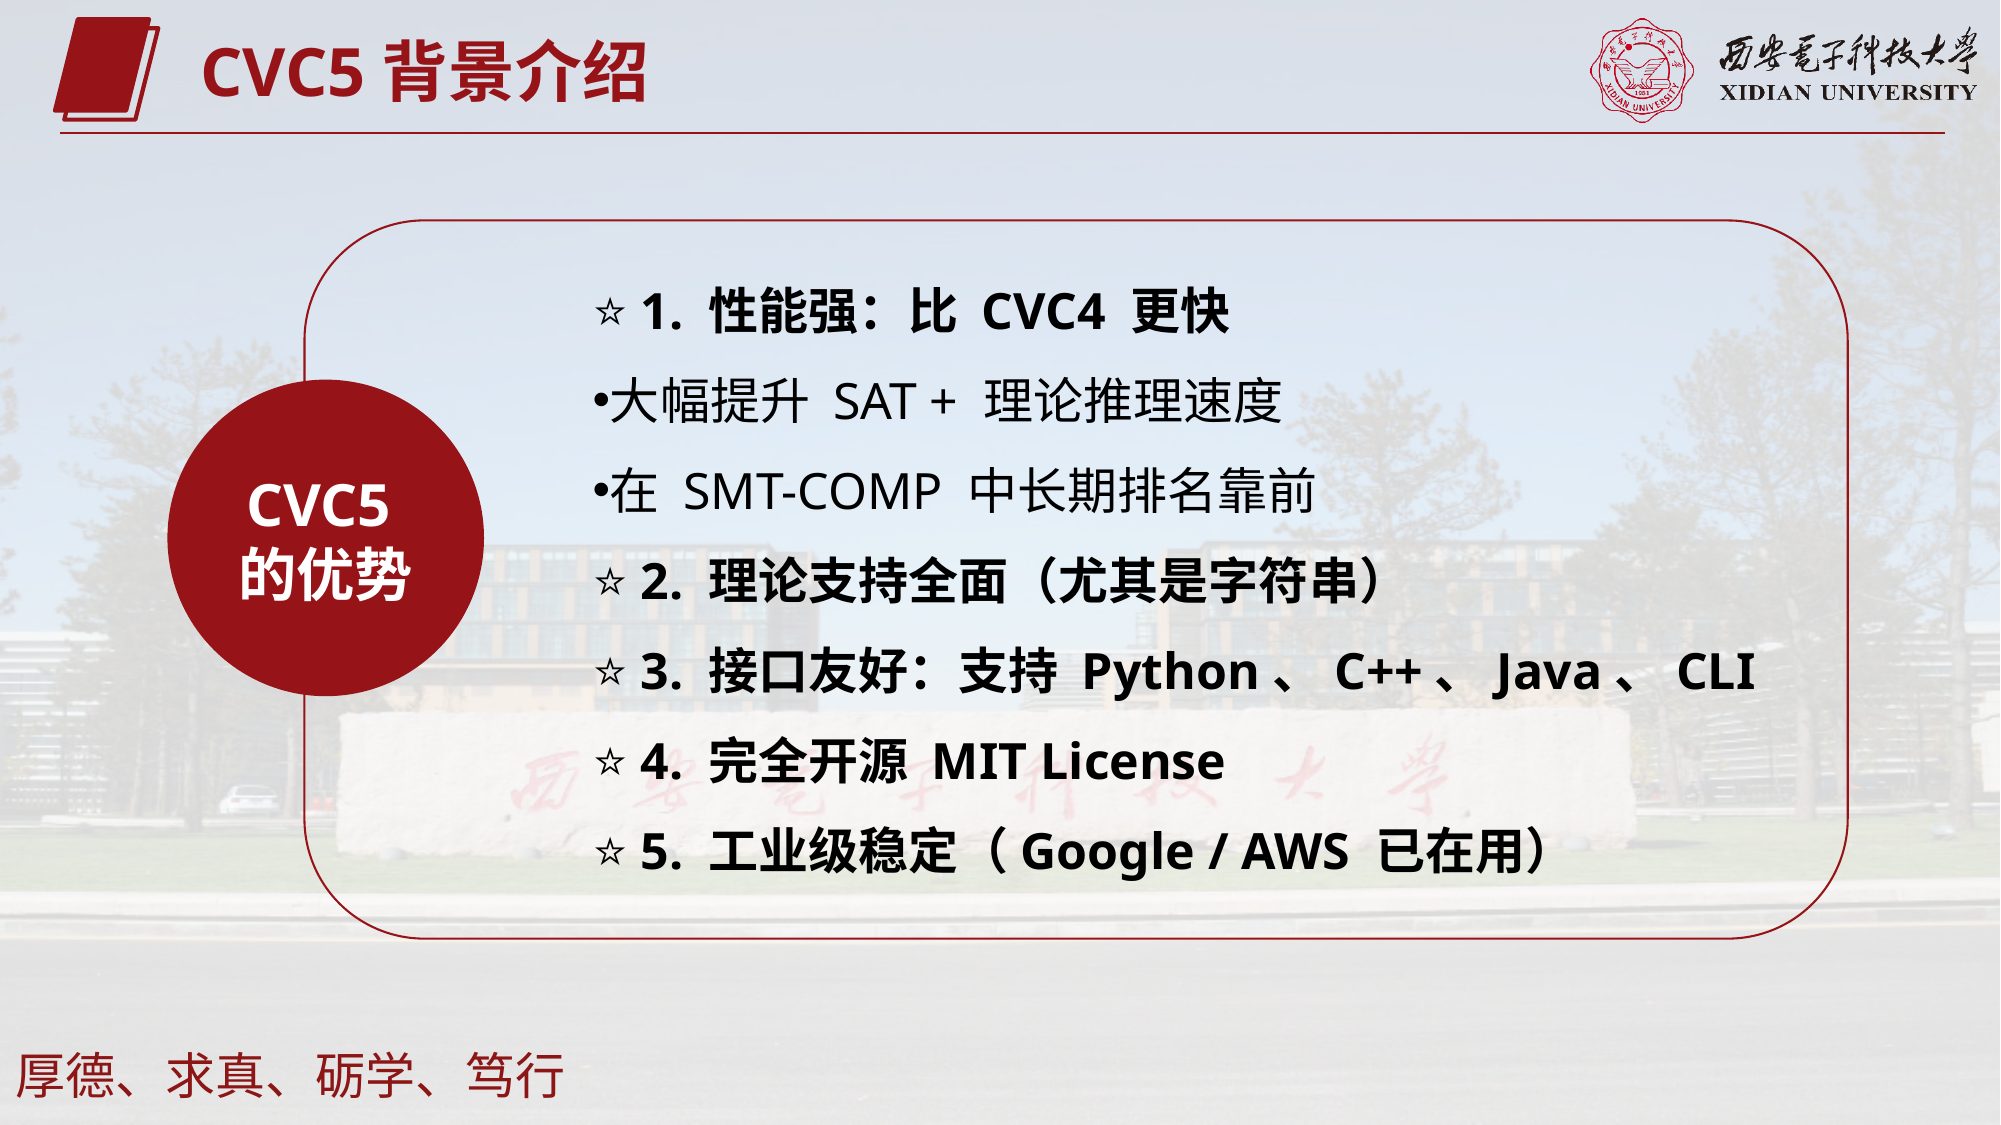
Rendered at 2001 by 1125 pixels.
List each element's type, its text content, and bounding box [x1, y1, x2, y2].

text_box ⭐ 1. 性能强：比 CVC4 更快 大幅提升 SAT + 理论推理速度 在 SMT-COMP 中长期排名靠前 ⭐ 2. 理论支持全面（尤其是字符串） ⭐ 3. 接口友好：支持 Python、C++、Java、CLI ⭐ 4. 完全开源 MIT License ⭐ 5. 工业级稳定（Google / AWS 已在用） [577, 242, 1863, 887]
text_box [167, 379, 484, 697]
picture [1590, 18, 1977, 124]
text_box [304, 220, 1827, 939]
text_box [54, 19, 1945, 133]
